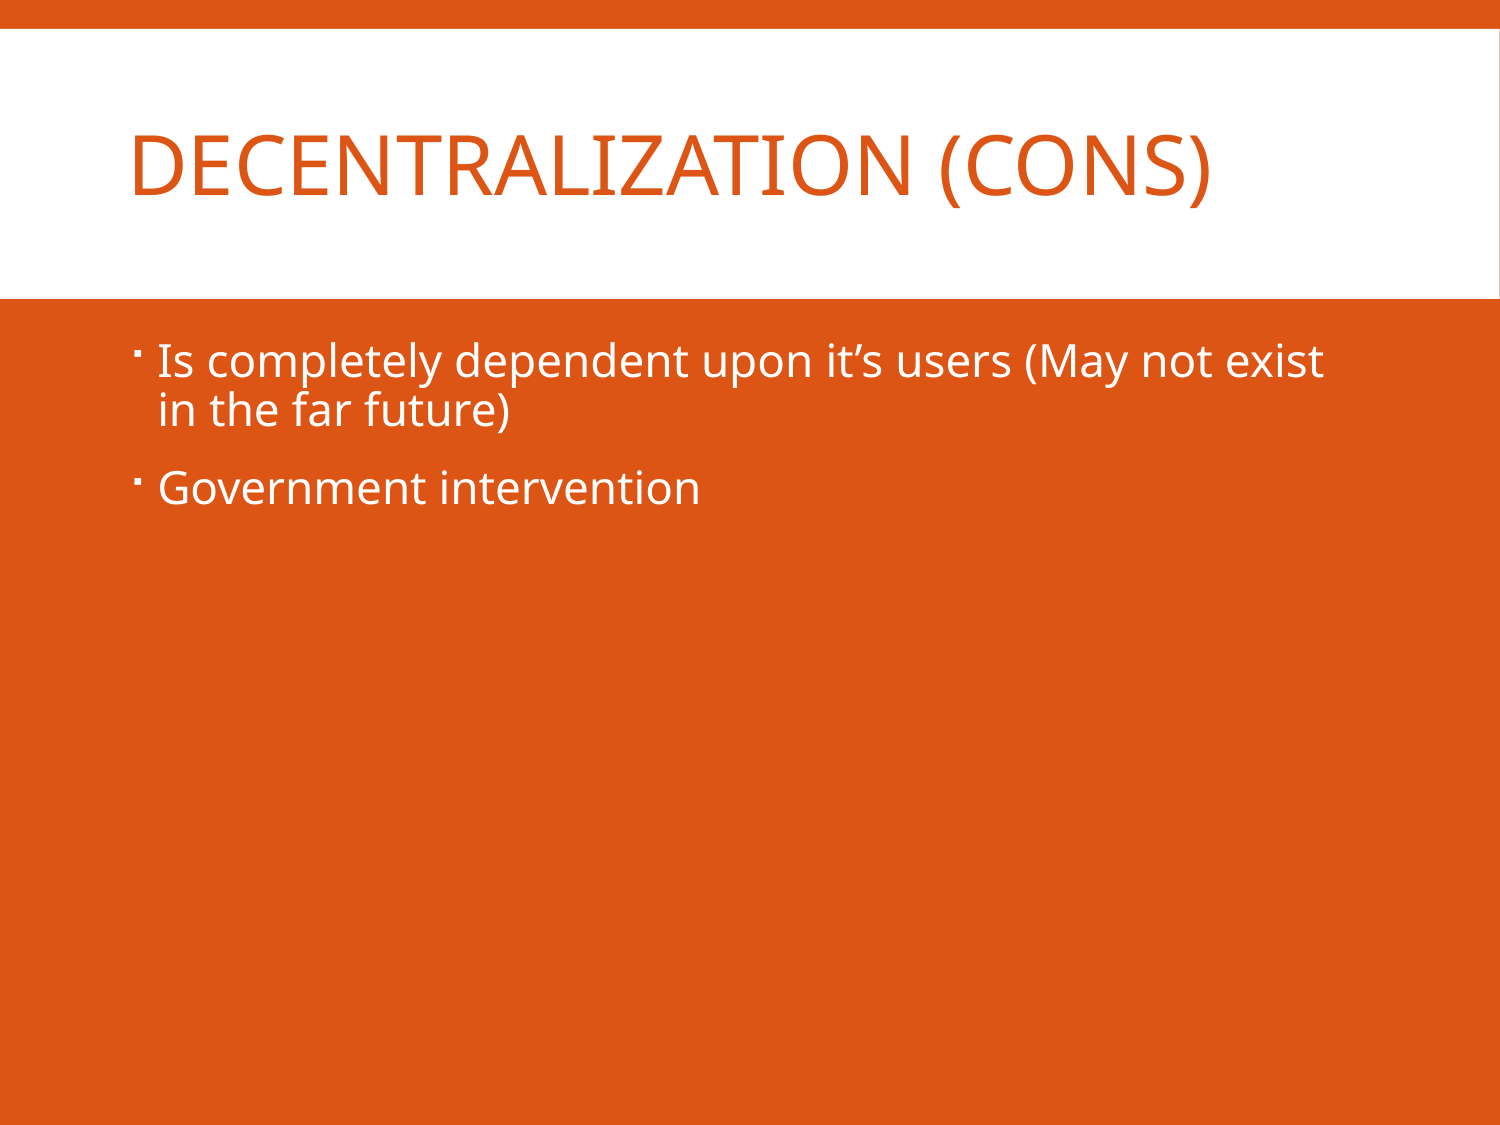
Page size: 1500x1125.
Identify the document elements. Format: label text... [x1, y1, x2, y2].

title Decentralization (Cons) [112, 46, 1388, 295]
list Is completely dependent upon it’s users (May not exist in the far future) Government intervention [112, 329, 1388, 1020]
